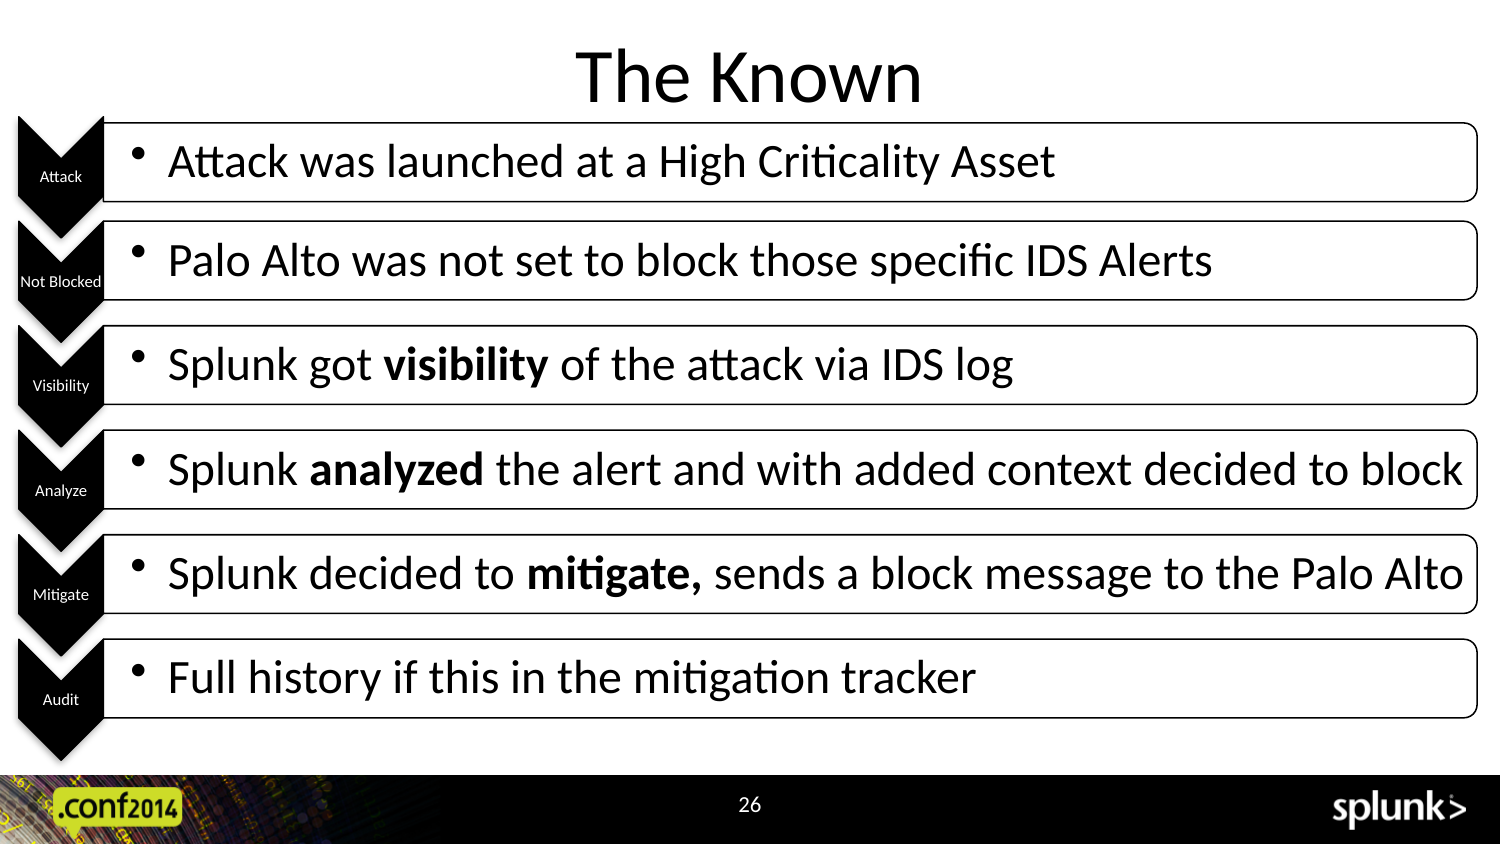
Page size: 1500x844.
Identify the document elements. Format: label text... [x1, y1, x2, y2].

picture [0, 775, 1500, 844]
slide_number 26 [718, 782, 782, 825]
title The Known [0, 1, 1500, 143]
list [18, 116, 1478, 761]
